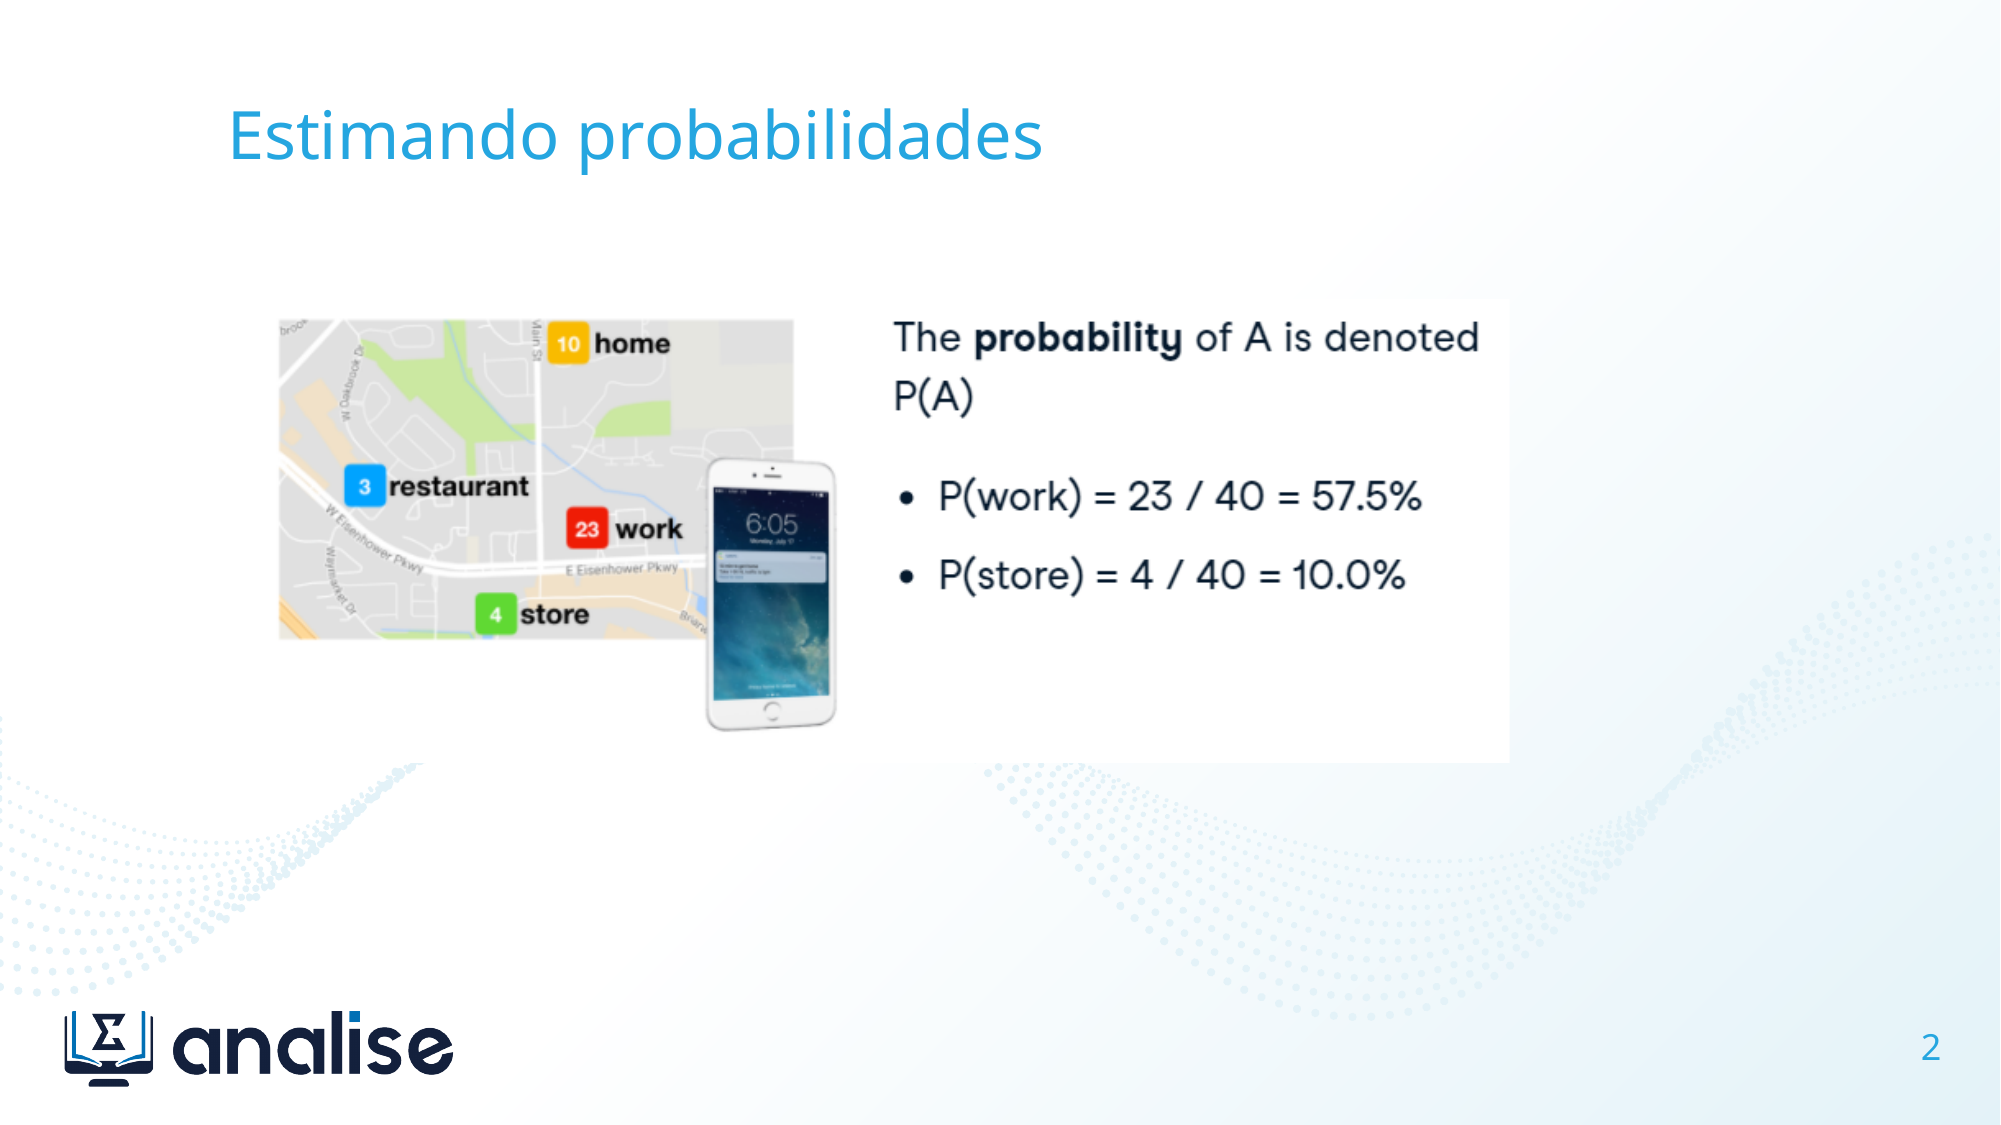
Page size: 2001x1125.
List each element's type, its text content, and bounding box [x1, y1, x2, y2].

slide_number 2 [1821, 1005, 1942, 1092]
title Estimando probabilidades [227, 87, 1773, 175]
picture [58, 1005, 459, 1092]
picture [266, 299, 1510, 764]
